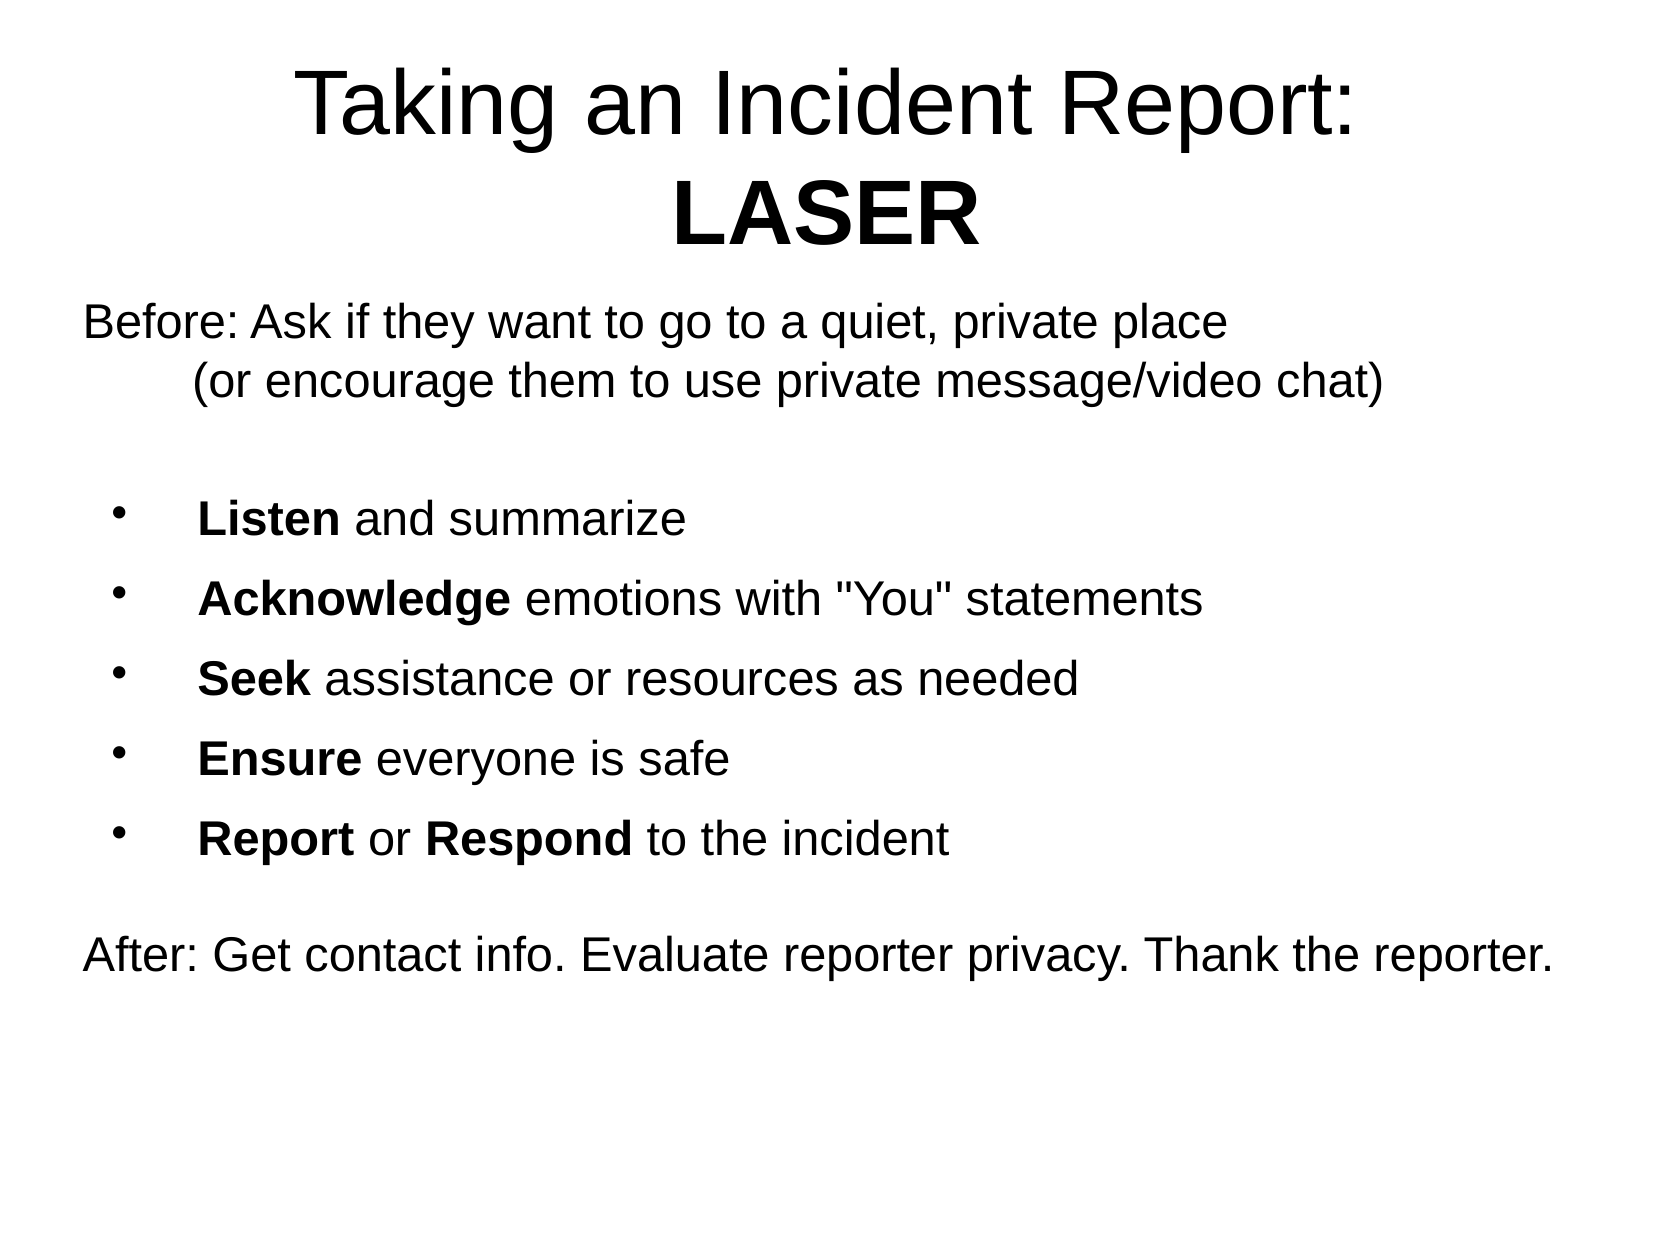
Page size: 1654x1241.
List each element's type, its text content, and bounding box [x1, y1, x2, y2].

text_box Taking an Incident Report: LASER [82, 43, 1571, 263]
text_box Before: Ask if they want to go to a quiet, private place (or encourage them to use private message/video chat) Listen and summarize Acknowledge emotions with "You" statements Seek assistance or resources as needed Ensure everyone is safe Report or Respond to the incident After: Get contact info. Evaluate reporter privacy. Thank the reporter. [82, 290, 1571, 1010]
